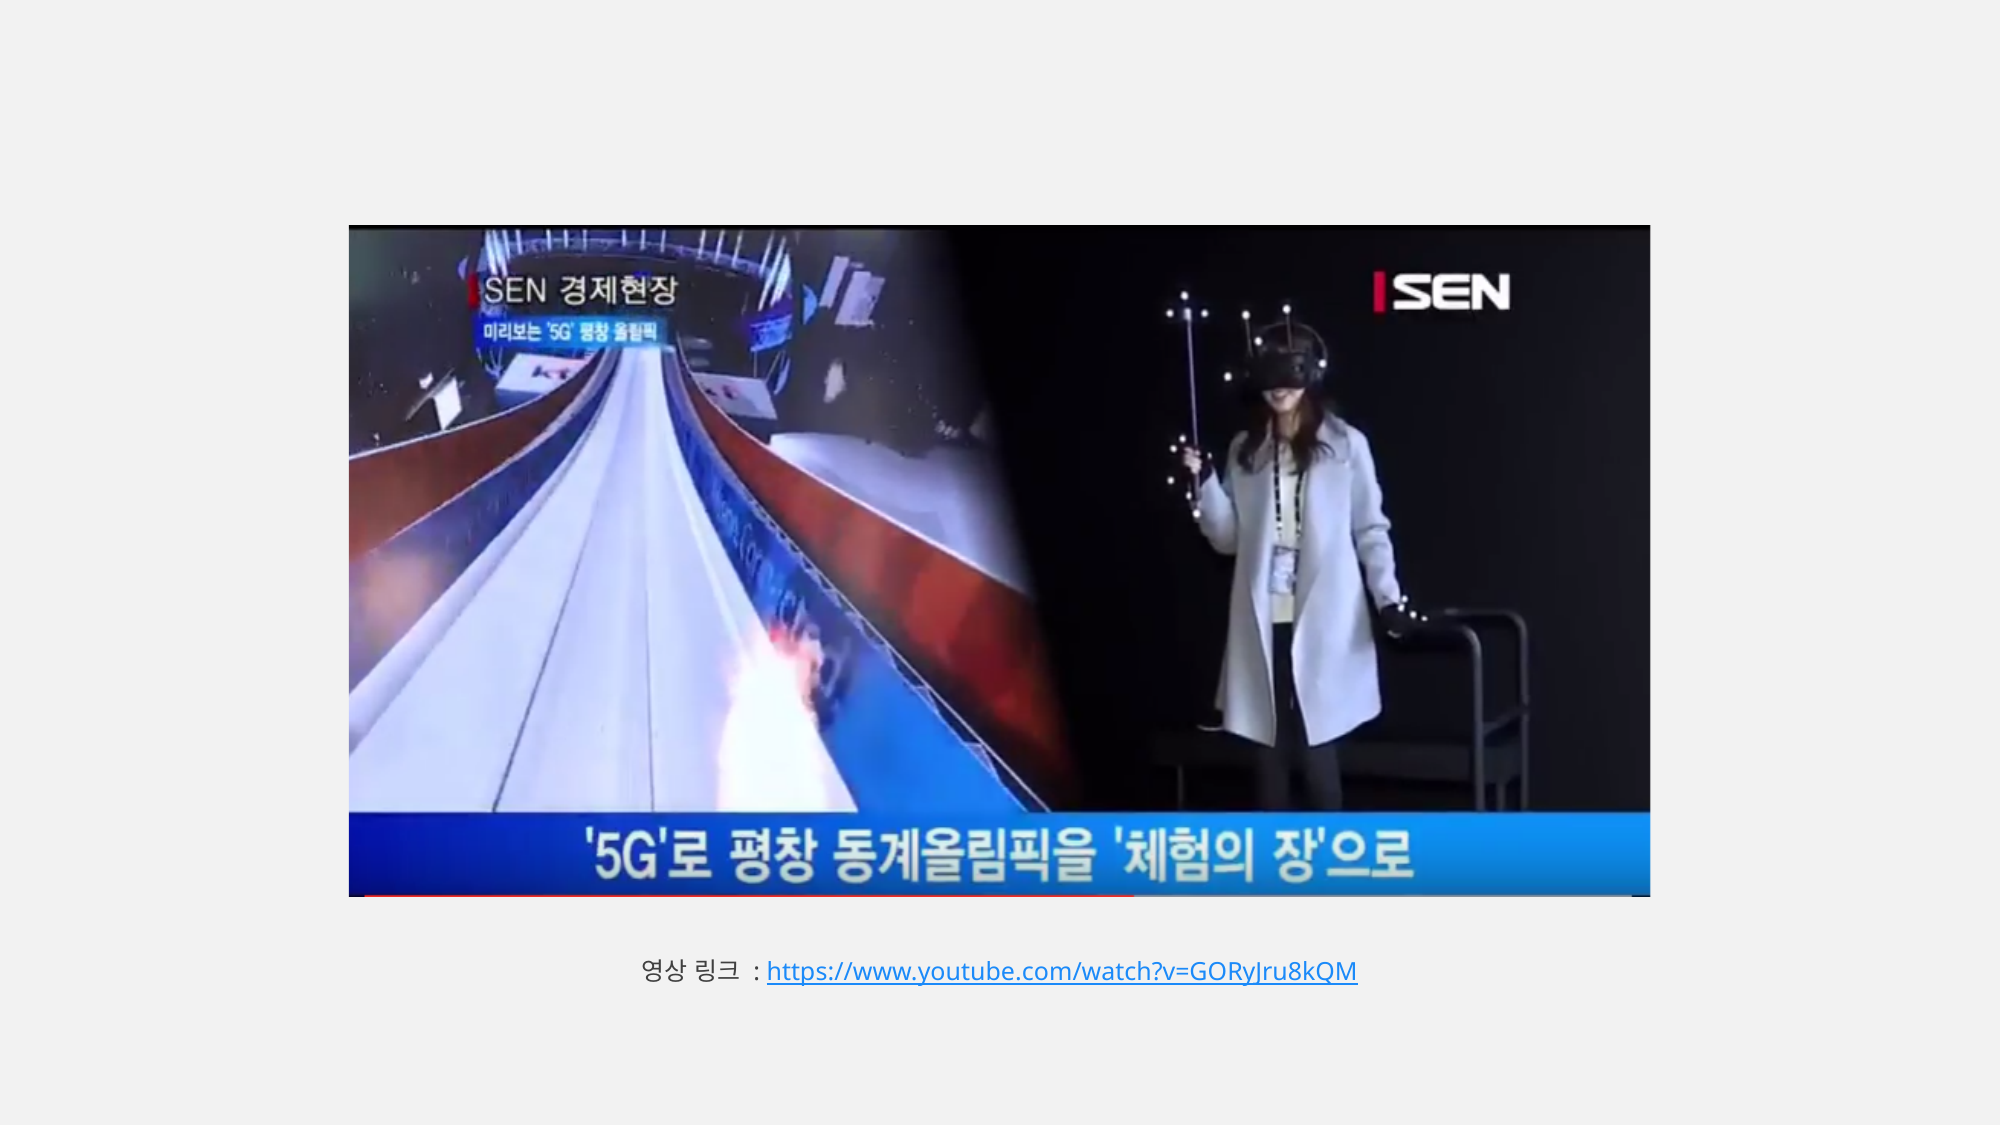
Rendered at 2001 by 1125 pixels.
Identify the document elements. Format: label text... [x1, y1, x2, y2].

text_box 영상 링크 : https://www.youtube.com/watch?v=GORyJru8kQM [626, 931, 1374, 998]
picture [348, 224, 1652, 897]
